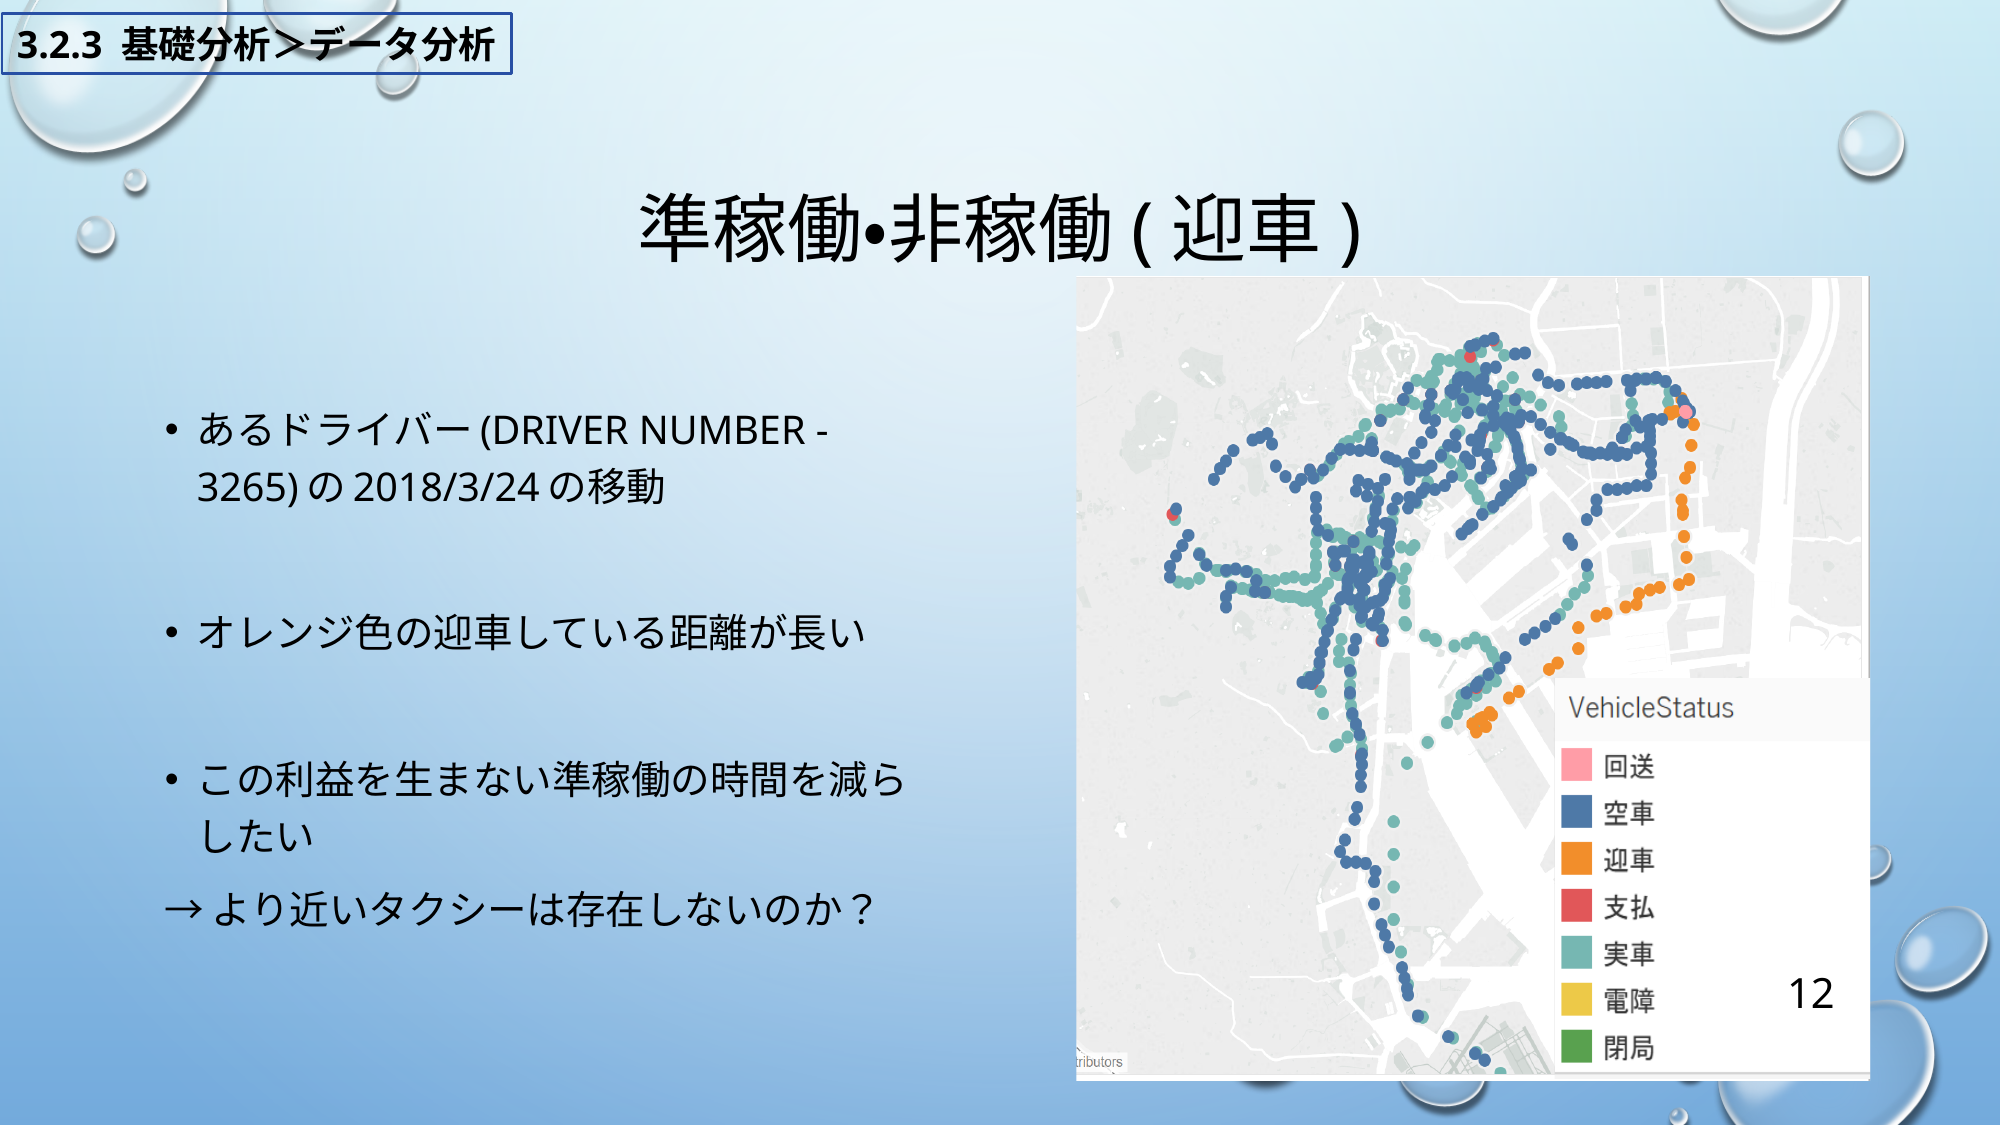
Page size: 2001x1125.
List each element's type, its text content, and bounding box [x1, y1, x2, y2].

list あるドライバー(Driver Number - 3265)の2018/3/24の移動 オレンジ色の迎車している距離が長い この利益を生まない準稼働の時間を減らしたい →より近いタクシーは存在しないのか？ [149, 388, 956, 950]
picture [0, 0, 2000, 1125]
text_box 3.2.3 基礎分析＞データ分析 [1, 12, 513, 75]
title 準稼働・非稼働(迎車) [149, 101, 1851, 364]
